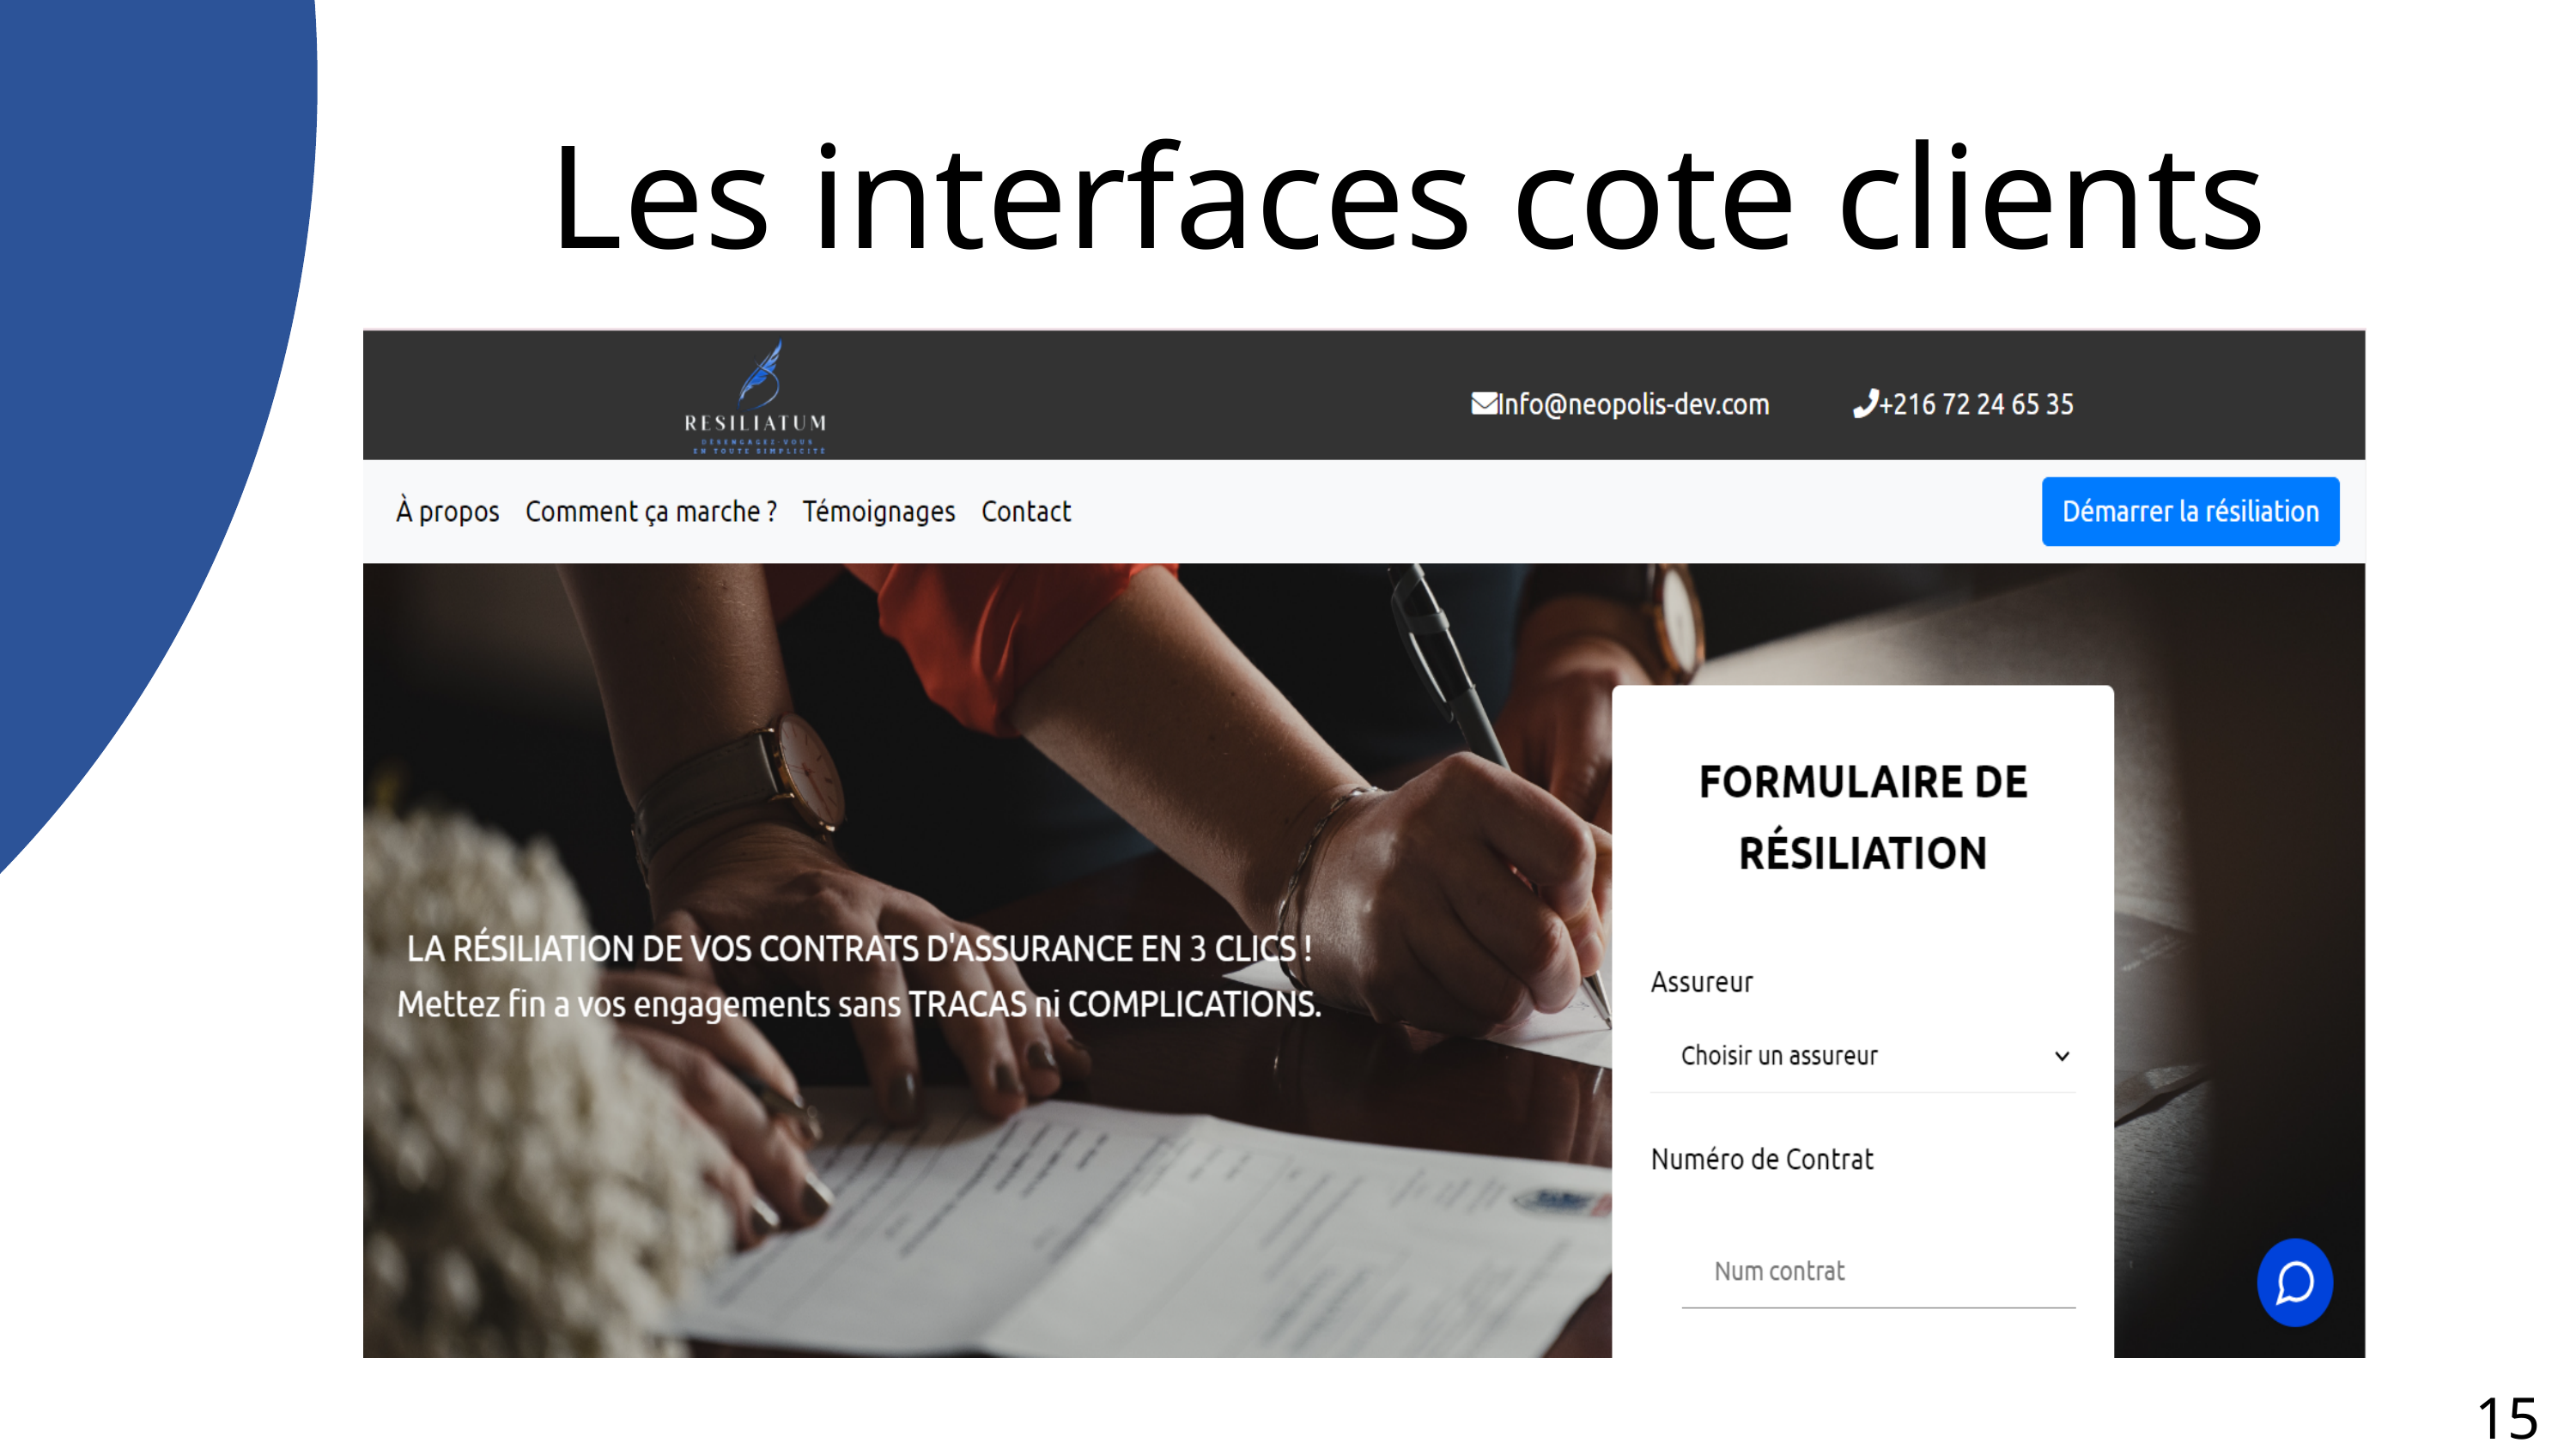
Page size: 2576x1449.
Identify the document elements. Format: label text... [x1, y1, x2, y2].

picture [363, 326, 2367, 1358]
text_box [0, 0, 318, 1192]
text_box Les interfaces cote clients [325, 72, 2503, 284]
text_box 15 [2442, 1252, 2574, 1449]
